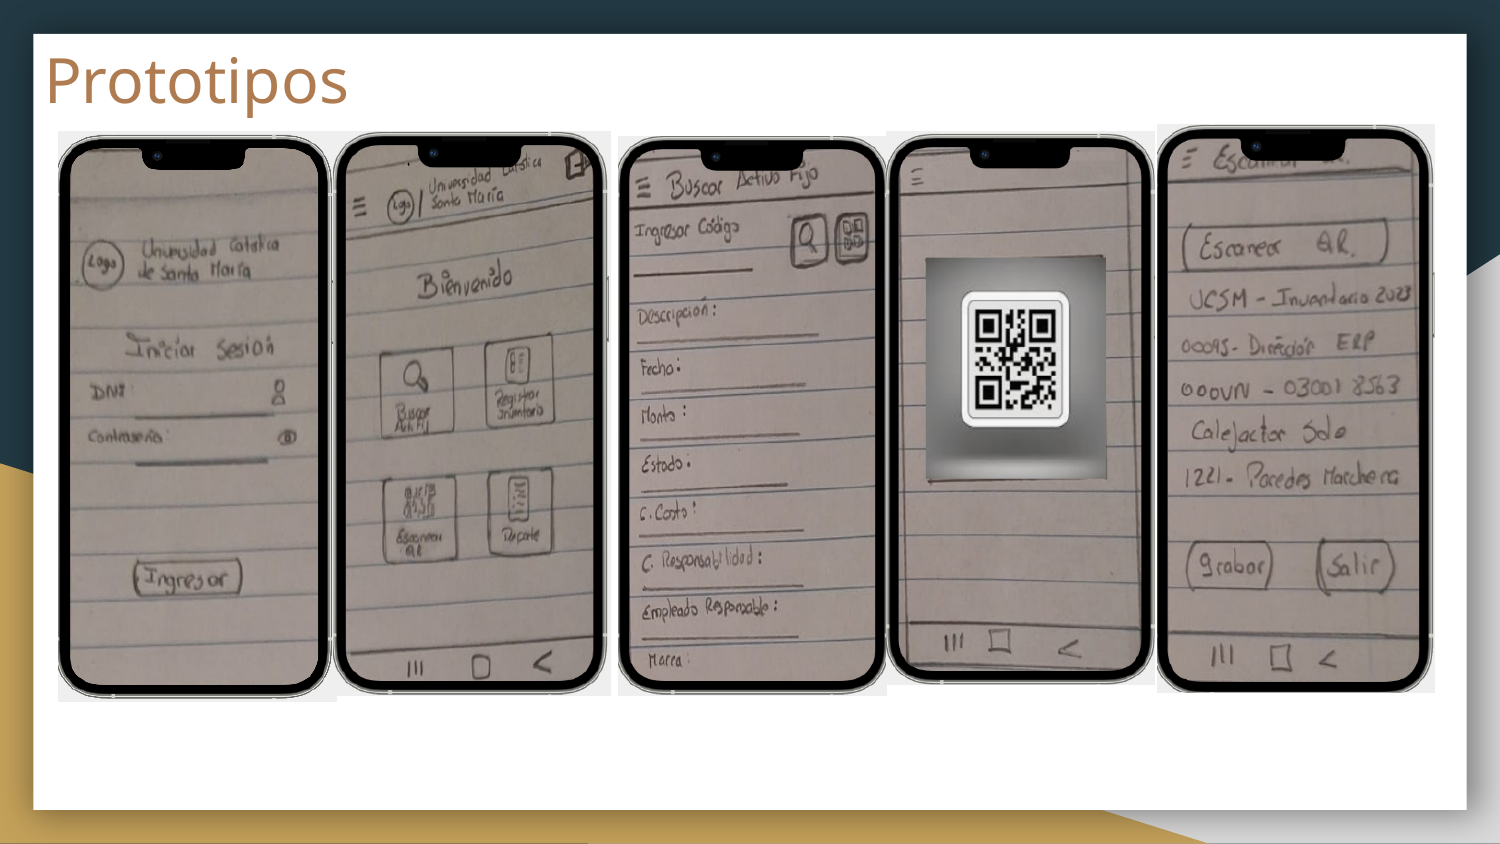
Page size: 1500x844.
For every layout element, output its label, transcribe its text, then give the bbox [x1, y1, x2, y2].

picture [1157, 123, 1436, 694]
picture [58, 130, 612, 702]
picture [618, 130, 1155, 696]
title Prototipos [29, 26, 1261, 183]
